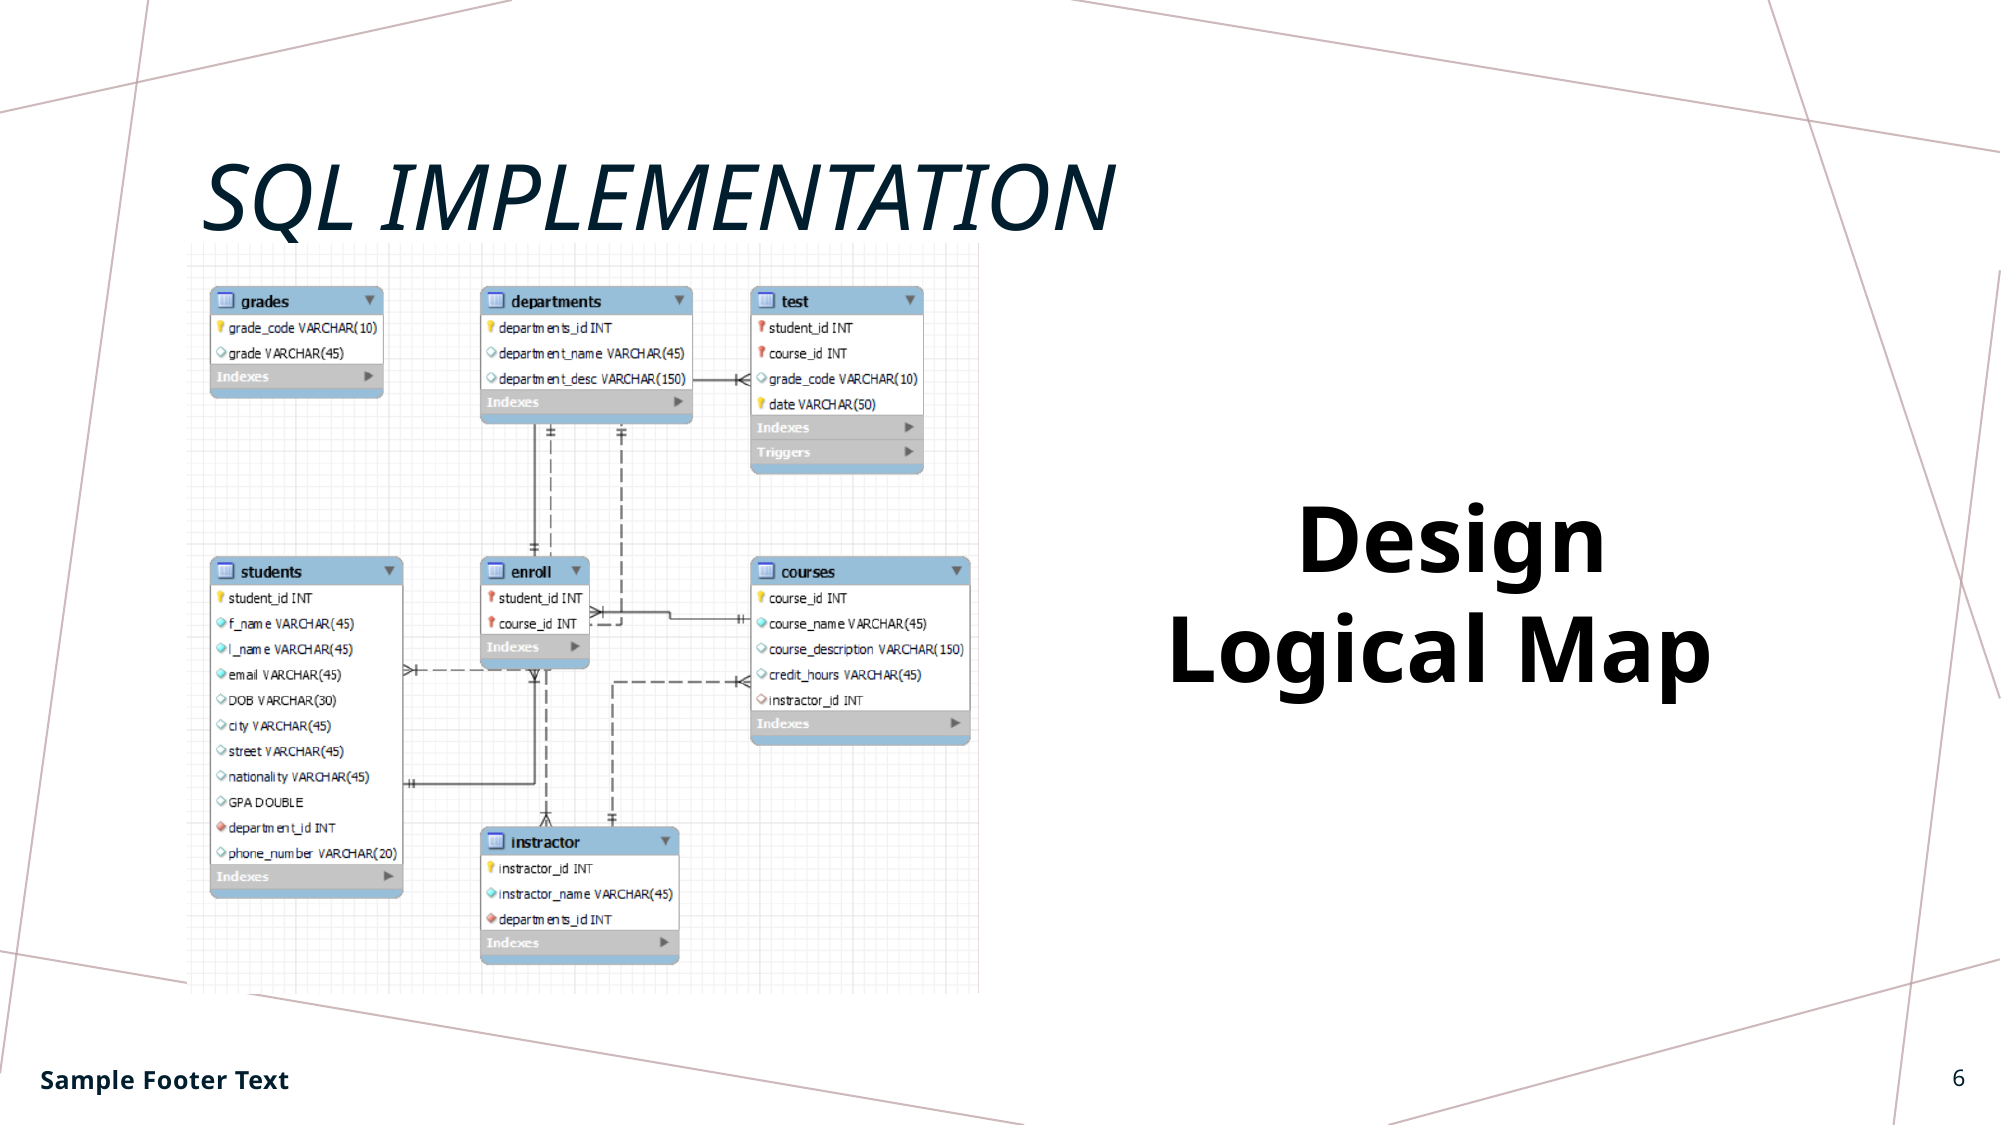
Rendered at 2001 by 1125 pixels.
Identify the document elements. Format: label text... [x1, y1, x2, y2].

picture [186, 243, 979, 994]
list Design Logical Map [1116, 473, 1787, 736]
footer Sample Footer Text [25, 1049, 764, 1110]
title SQL implementation [187, 87, 1813, 315]
slide_number 6 [1903, 1049, 1981, 1110]
